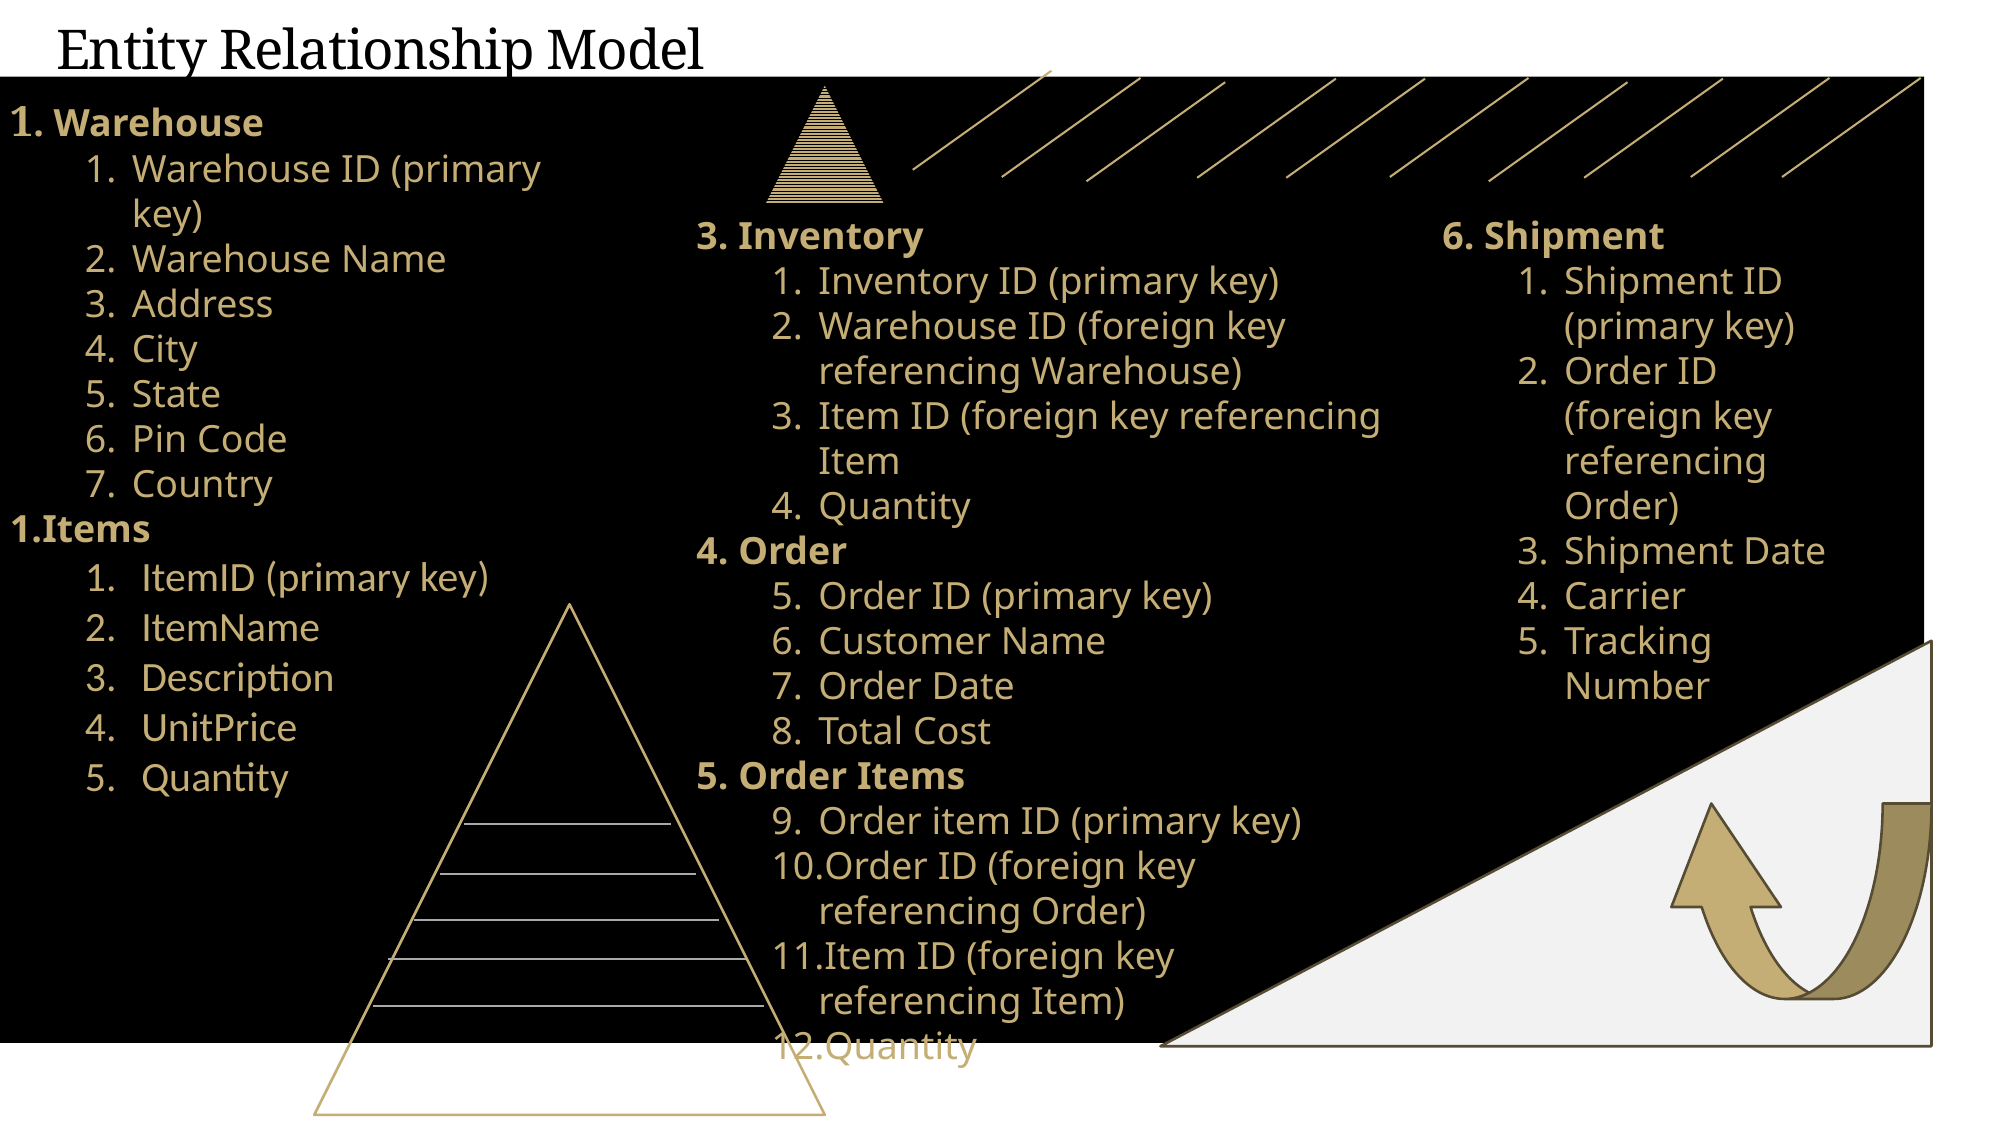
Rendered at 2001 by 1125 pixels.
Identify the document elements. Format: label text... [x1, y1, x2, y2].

text_box 3. Inventory Inventory ID (primary key) Warehouse ID (foreign key referencing Warehouse) Item ID (foreign key referencing Item Quantity 4. Order Order ID (primary key) Customer Name Order Date Total Cost 5. Order Items Order item ID (primary key) Order ID (foreign key referencing Order) Item ID (foreign key referencing Item) Quantity [681, 205, 1403, 1125]
text_box [1670, 802, 1933, 1001]
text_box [1285, 78, 1387, 179]
text_box [1159, 639, 1933, 1048]
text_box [1196, 78, 1284, 179]
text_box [1583, 78, 1688, 179]
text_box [1690, 77, 1780, 178]
text_box 1. Warehouse Warehouse ID (primary key) Warehouse Name Address City State Pin Code Country Items ItemID (primary key) ItemName Description UnitPrice Quantity [0, 87, 593, 898]
title Entity Relationship Model [0, 0, 776, 104]
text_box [1389, 77, 1529, 178]
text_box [912, 70, 1052, 171]
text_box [1085, 81, 1194, 182]
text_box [1058, 77, 1141, 178]
text_box 6. Shipment Shipment ID (primary key) Order ID (foreign key referencing Order) Shipment Date Carrier Tracking Number [1427, 205, 1862, 760]
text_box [1781, 77, 1922, 178]
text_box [1488, 81, 1581, 182]
